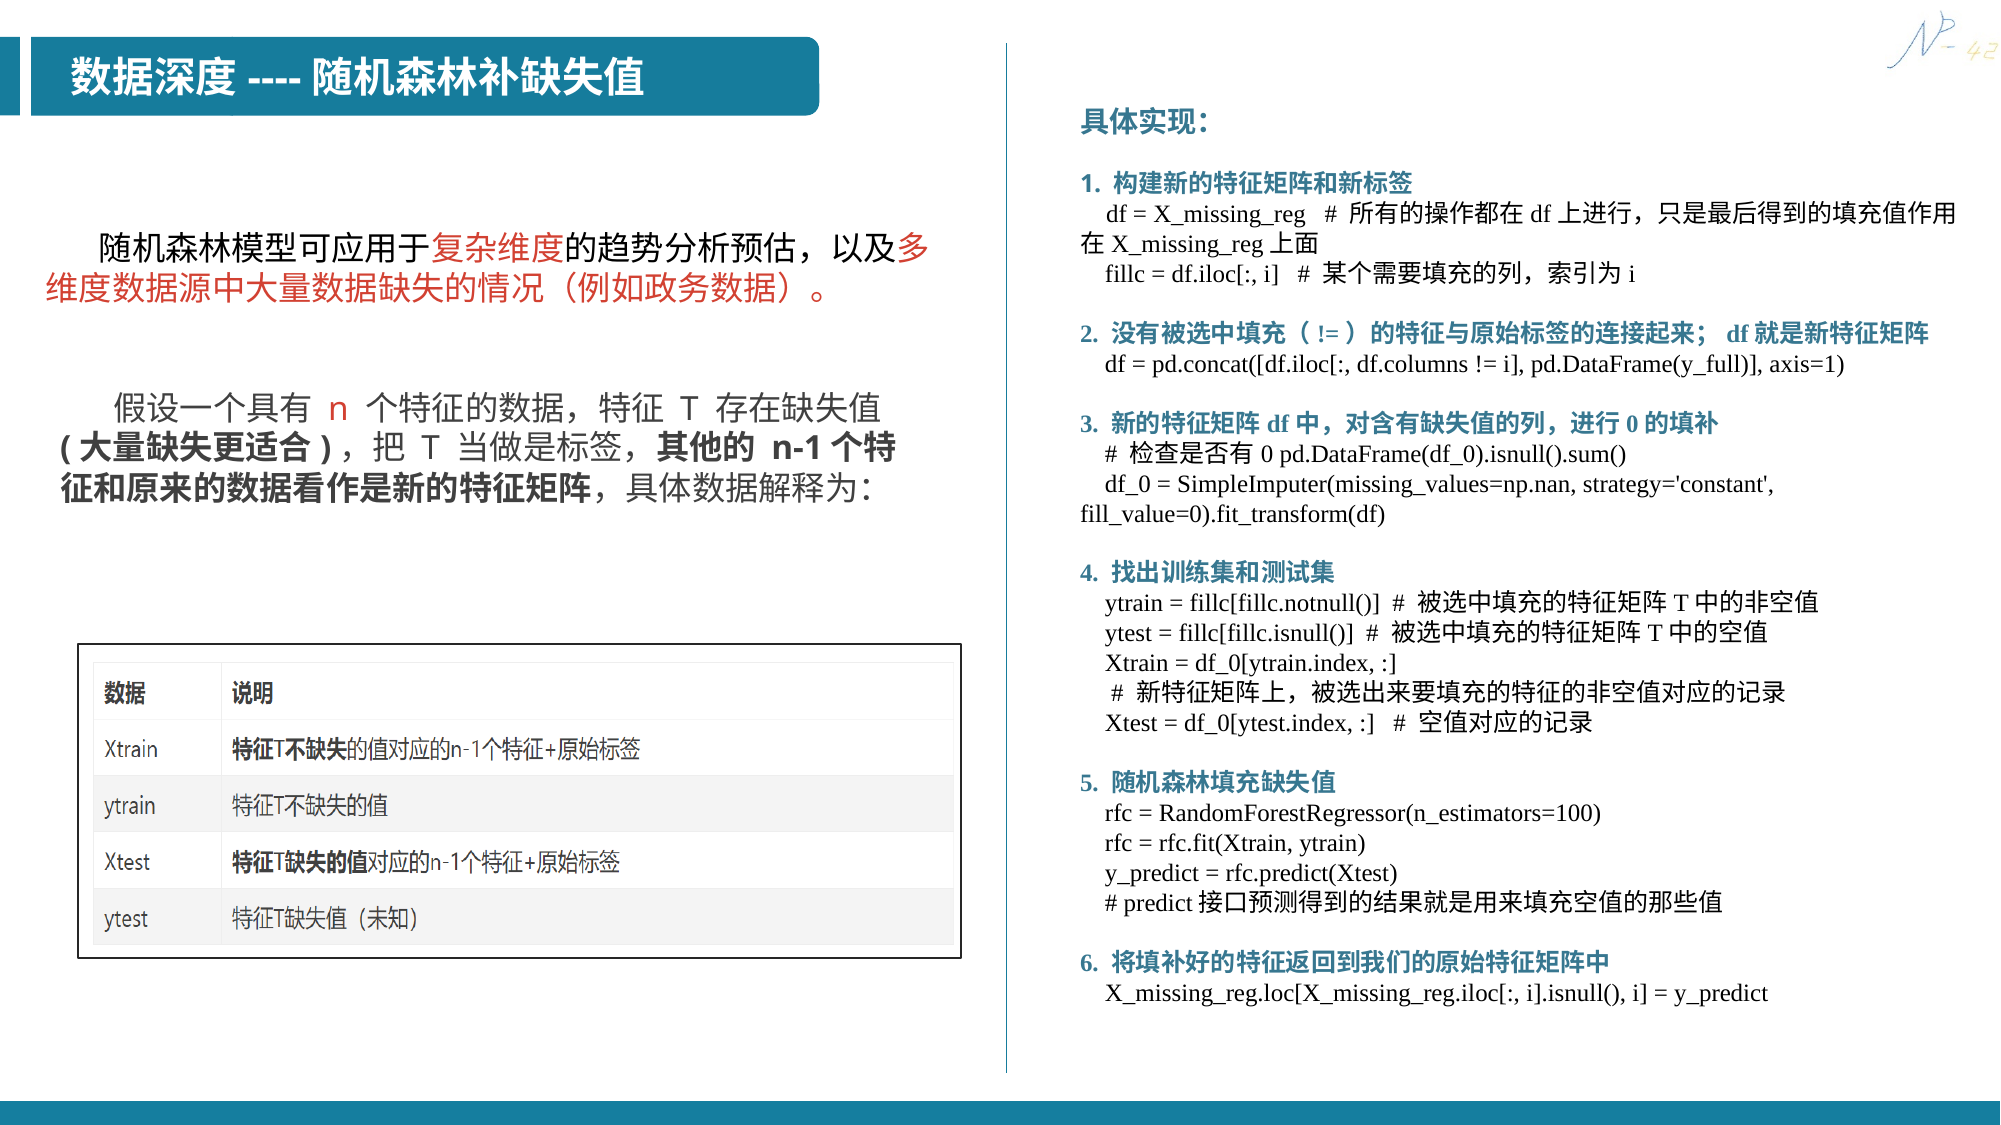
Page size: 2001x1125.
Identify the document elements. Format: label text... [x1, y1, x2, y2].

text_box 具体实现： 1. 构建新的特征矩阵和新标签 df = X_missing_reg # 所有的操作都在df上进行，只是最后得到的填充值作用在X_missing_reg上面 fillc = df.iloc[:, i] # 某个需要填充的列，索引为i 2. 没有被选中填充（!=）的特征与原始标签的连接起来；df就是新特征矩阵 df = pd.concat([df.iloc[:, df.columns != i], pd.DataFrame(y_full)], axis=1) 3. 新的特征矩阵df中，对含有缺失值的列，进行0的填补 # 检查是否有0 pd.DataFrame(df_0).isnull().sum() df_0 = SimpleImputer(missing_values=np.nan, strategy='constant', fill_value=0).fit_transform(df) 4. 找出训练集和测试集 ytrain = fillc[fillc.notnull()] # 被选中填充的特征矩阵T中的非空值 ytest = fillc[fillc.isnull()] # 被选中填充的特征矩阵T中的空值 Xtrain = df_0[ytrain.index, :] # 新特征矩阵上，被选出来要填充的特征的非空值对应的记录 Xtest = df_0[ytest.index, :] # 空值对应的记录 5. 随机森林填充缺失值 rfc = RandomForestRegressor(n_estimators=100) rfc = rfc.fit(Xtrain, ytrain) y_predict = rfc.predict(Xtest) # predict接口预测得到的结果就是用来填充空值的那些值 6. 将填补好的特征返回到我们的原始特征矩阵中 X_missing_reg.loc[X_missing_reg.iloc[:, i].isnull(), i] = y_predict [1065, 95, 1992, 1014]
text_box 假设一个具有 n 个特征的数据，特征 T 存在缺失值(大量缺失更适合)，把 T 当做是标签，其他的 n-1个特征和原来的数据看作是新的特征矩阵，具体数据解释为： [45, 379, 939, 514]
picture [1885, 0, 2000, 85]
text_box 随机森林模型可应用于复杂维度的趋势分析预估，以及多维度数据源中大量数据缺失的情况（例如政务数据）。 [31, 219, 948, 315]
picture [78, 645, 960, 957]
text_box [0, 36, 820, 116]
text_box [0, 1100, 2000, 1125]
